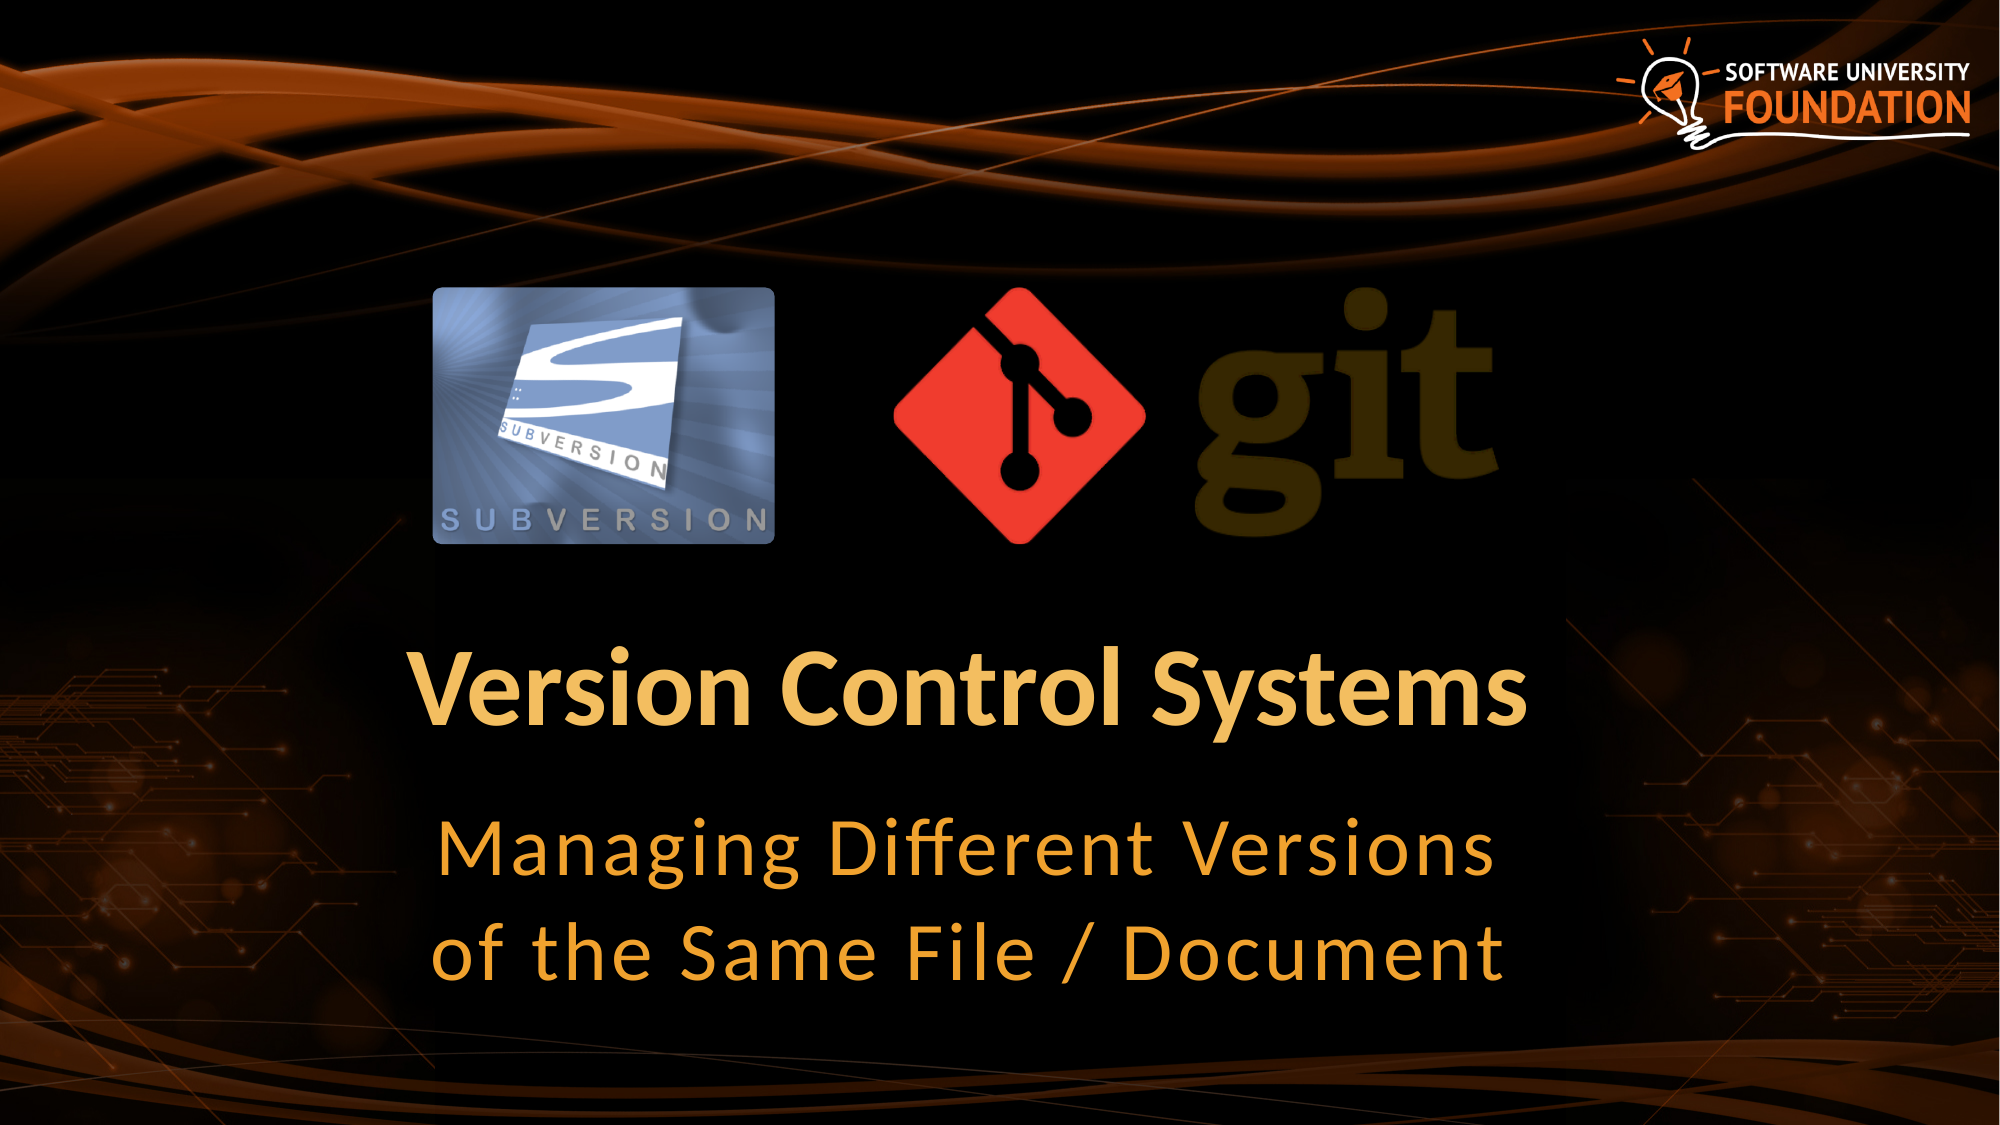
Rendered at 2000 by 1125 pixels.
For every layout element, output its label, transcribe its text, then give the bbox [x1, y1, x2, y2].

list Managing Different Versions of the Same File / Document [387, 781, 1549, 1010]
title Version Control Systems [387, 621, 1549, 757]
picture [0, 0, 2000, 1125]
